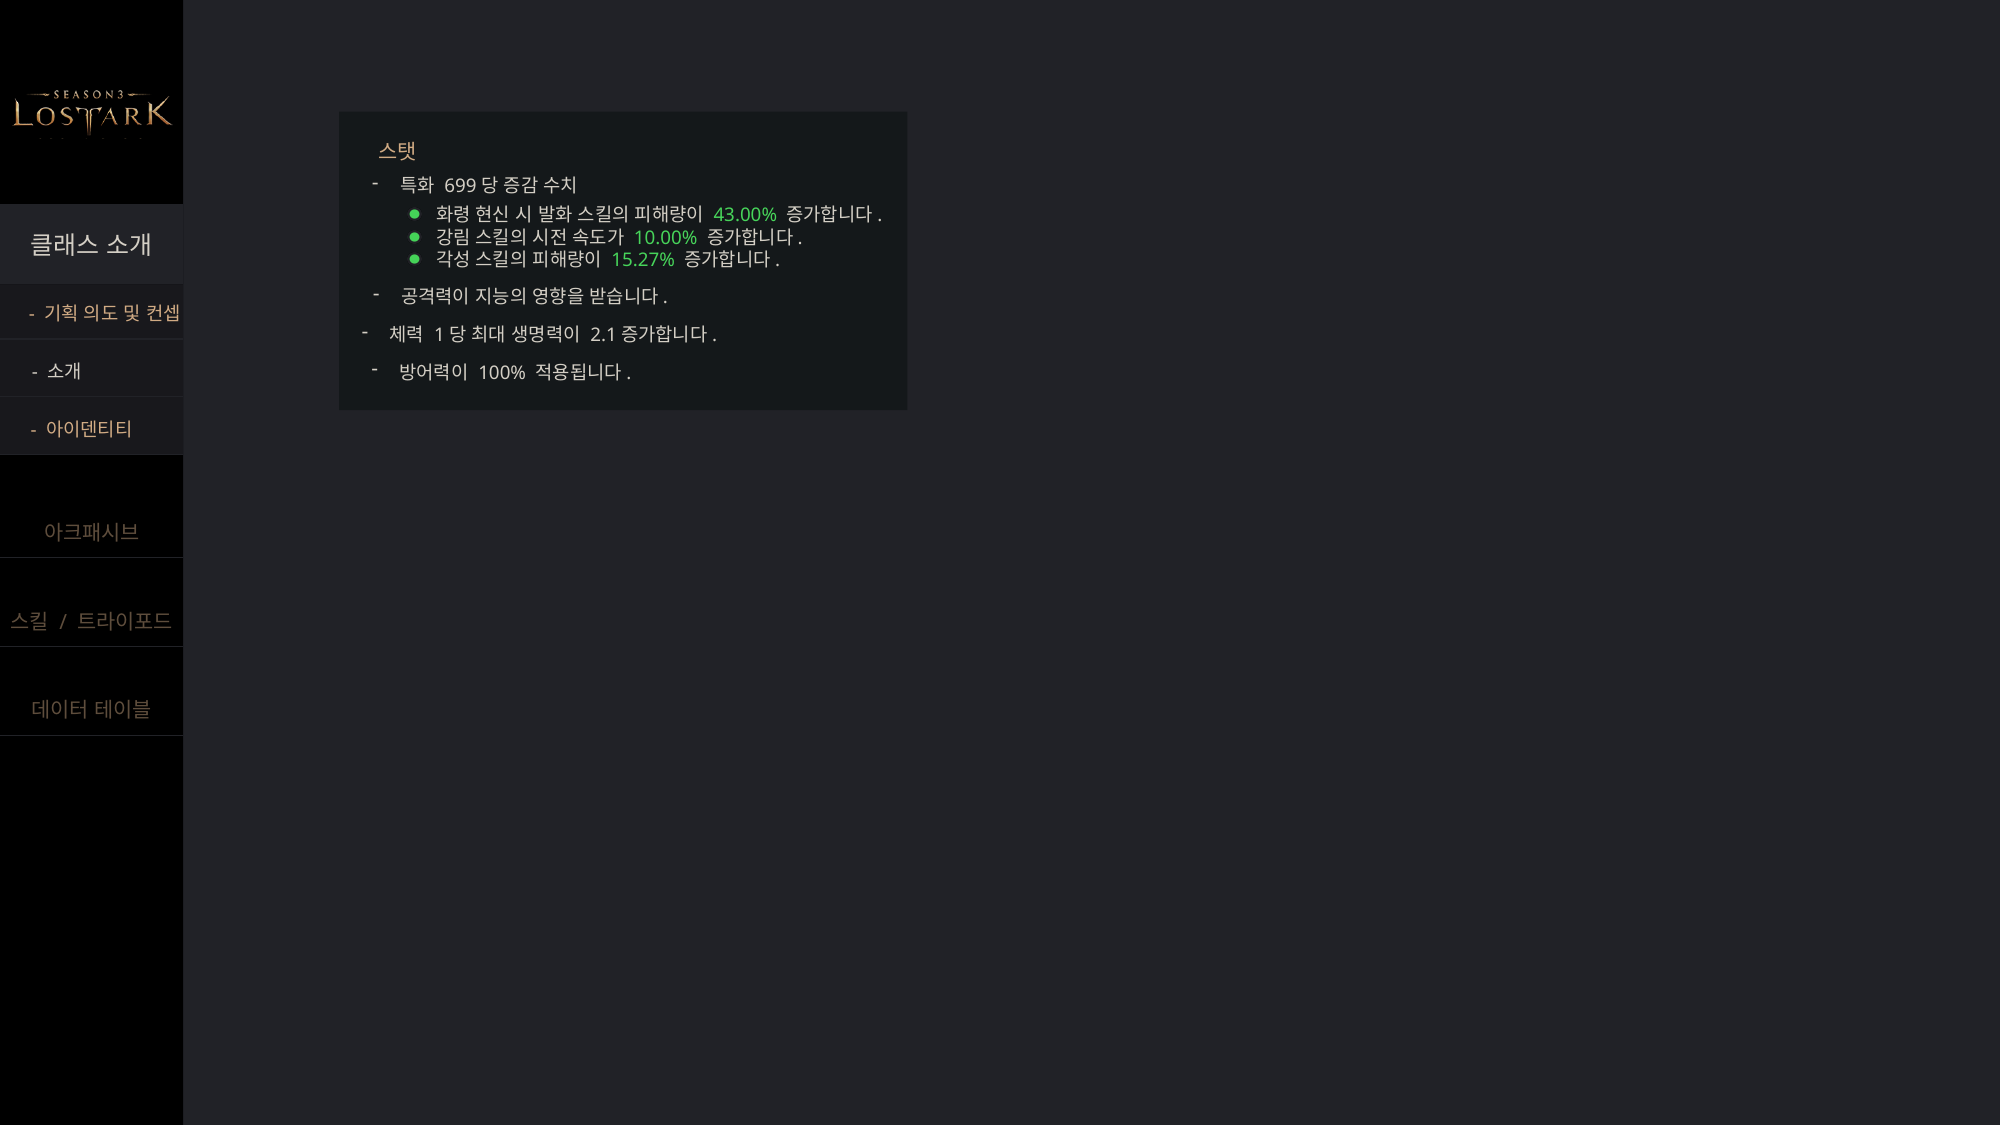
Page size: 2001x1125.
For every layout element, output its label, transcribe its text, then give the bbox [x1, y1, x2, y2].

picture [9, 90, 174, 139]
text_box - 소개 [31, 352, 82, 390]
text_box - 기획 의도 및 컨셉 [28, 294, 181, 332]
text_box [338, 111, 908, 411]
text_box - 아이덴티티 [30, 410, 133, 448]
